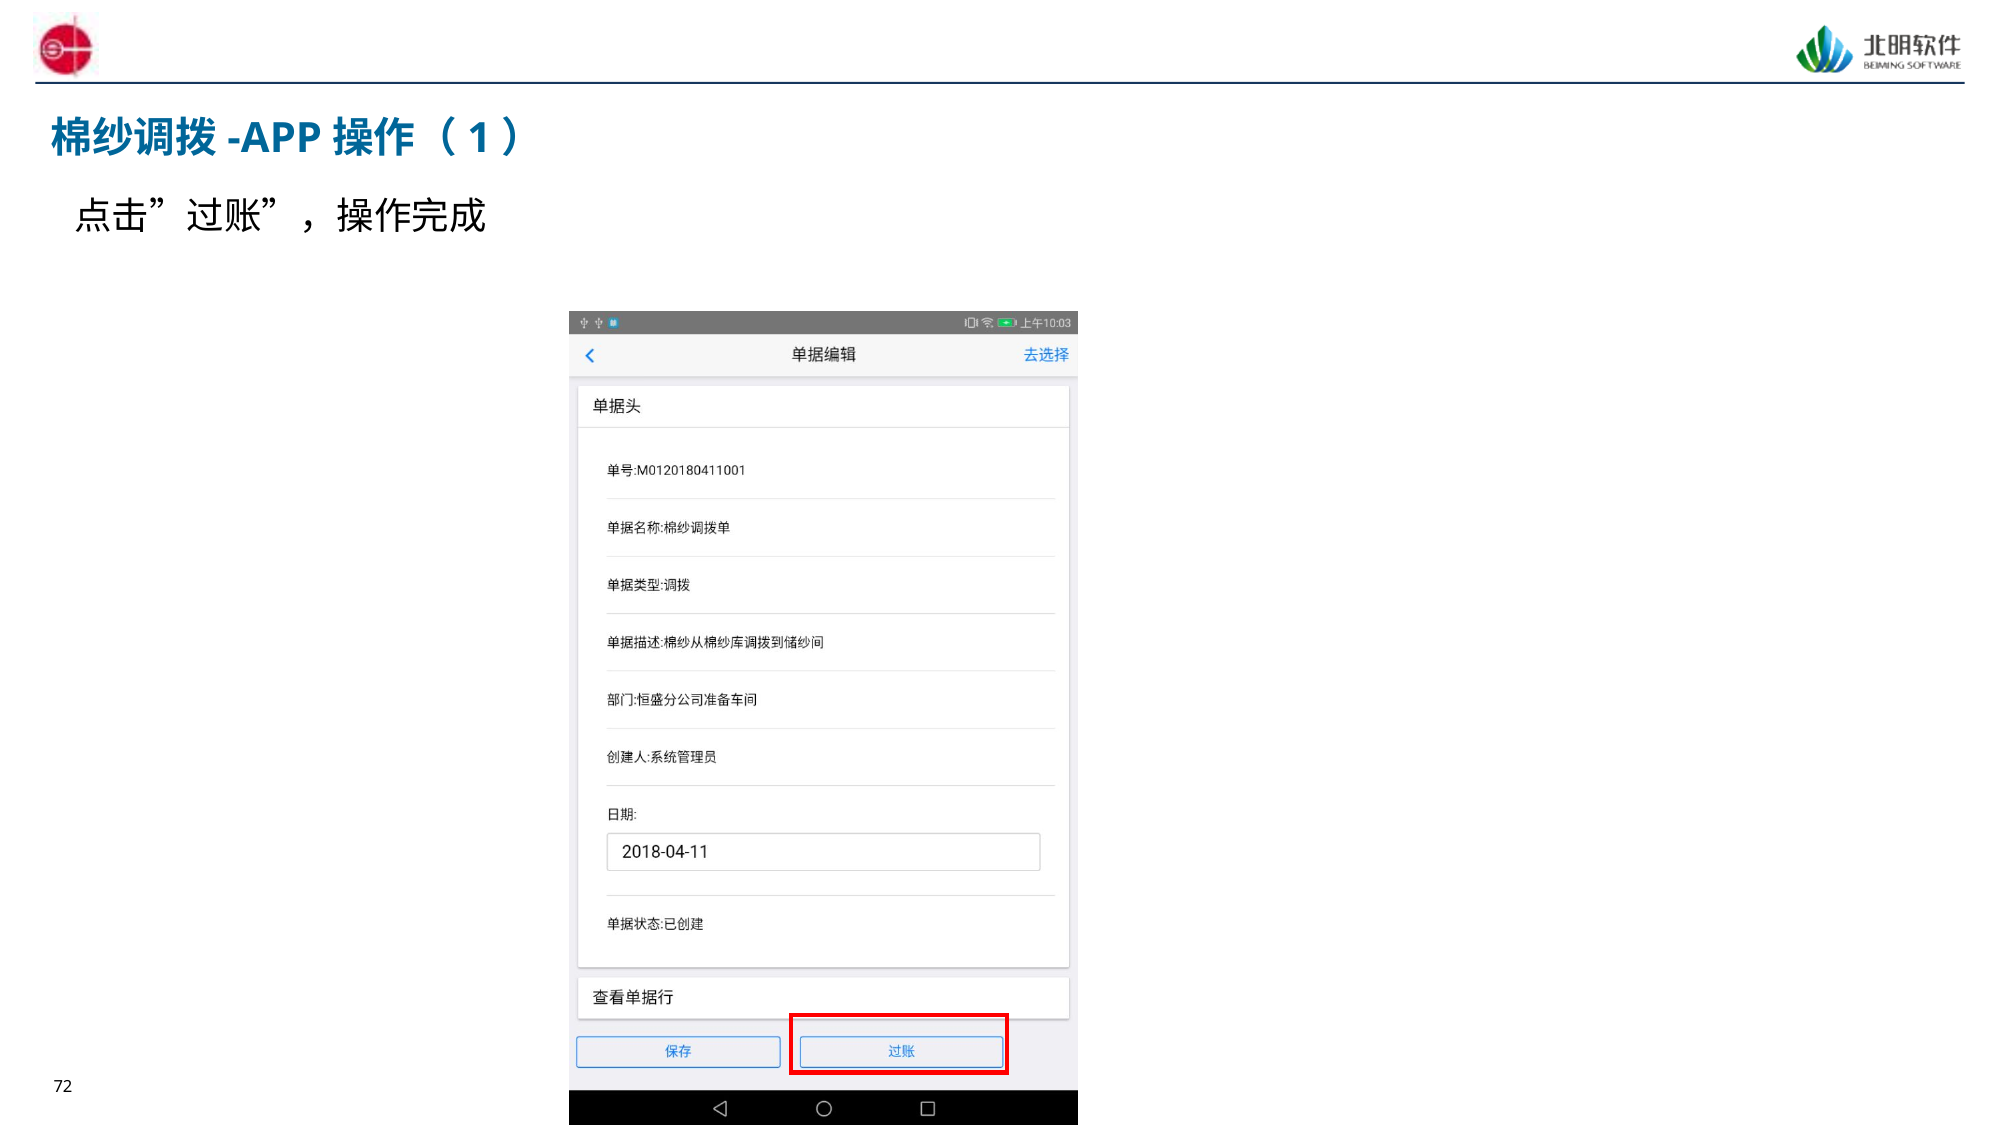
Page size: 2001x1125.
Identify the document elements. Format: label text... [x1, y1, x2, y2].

title 棉纱调拨-APP操作（1） [35, 103, 1965, 205]
text_box 点击”过账”，操作完成 [59, 184, 1874, 245]
picture [568, 311, 1078, 1125]
picture [33, 12, 99, 81]
picture [1795, 22, 1965, 78]
